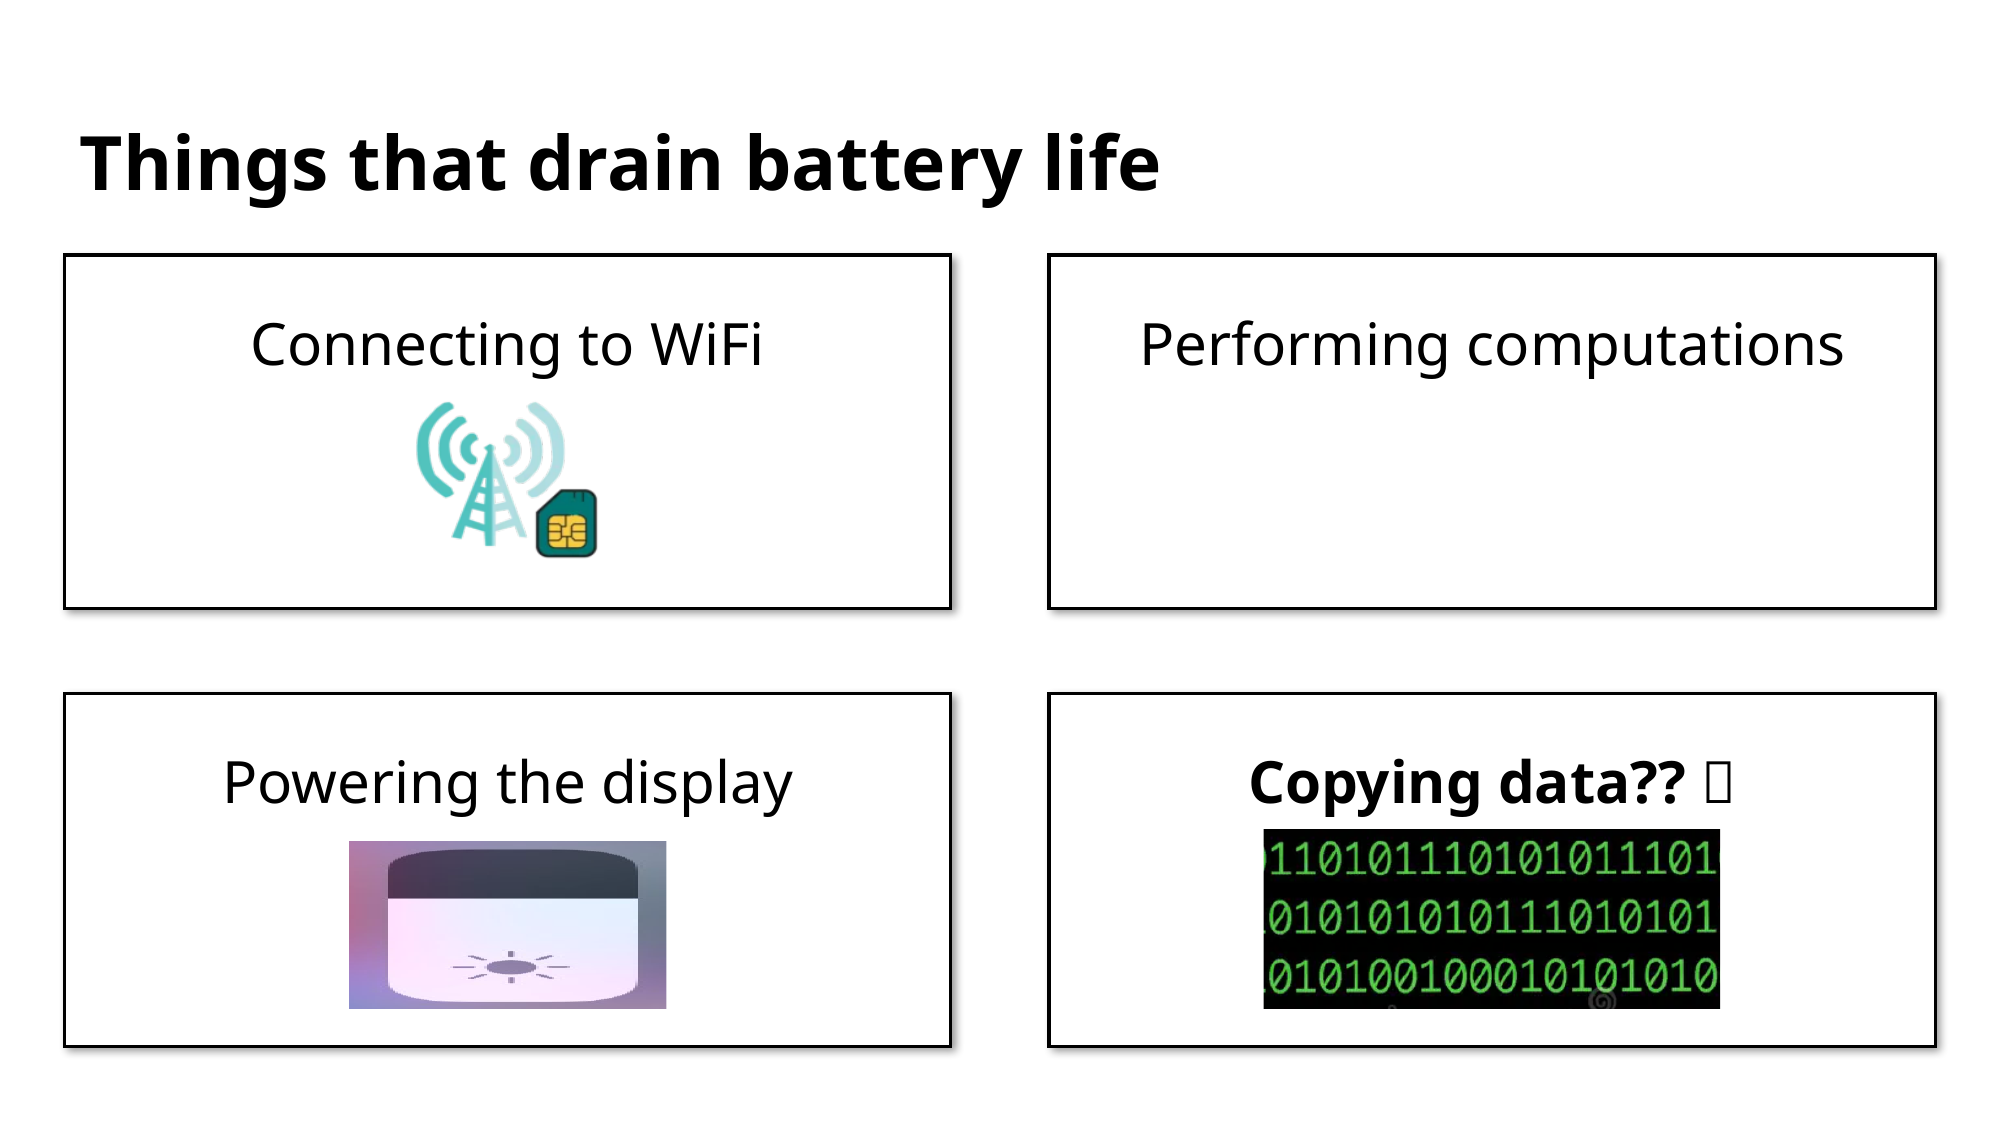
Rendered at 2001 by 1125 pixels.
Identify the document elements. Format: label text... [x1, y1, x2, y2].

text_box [64, 254, 952, 610]
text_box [64, 692, 952, 1048]
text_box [1048, 692, 1936, 1048]
title Things that drain battery life [64, 103, 1936, 230]
